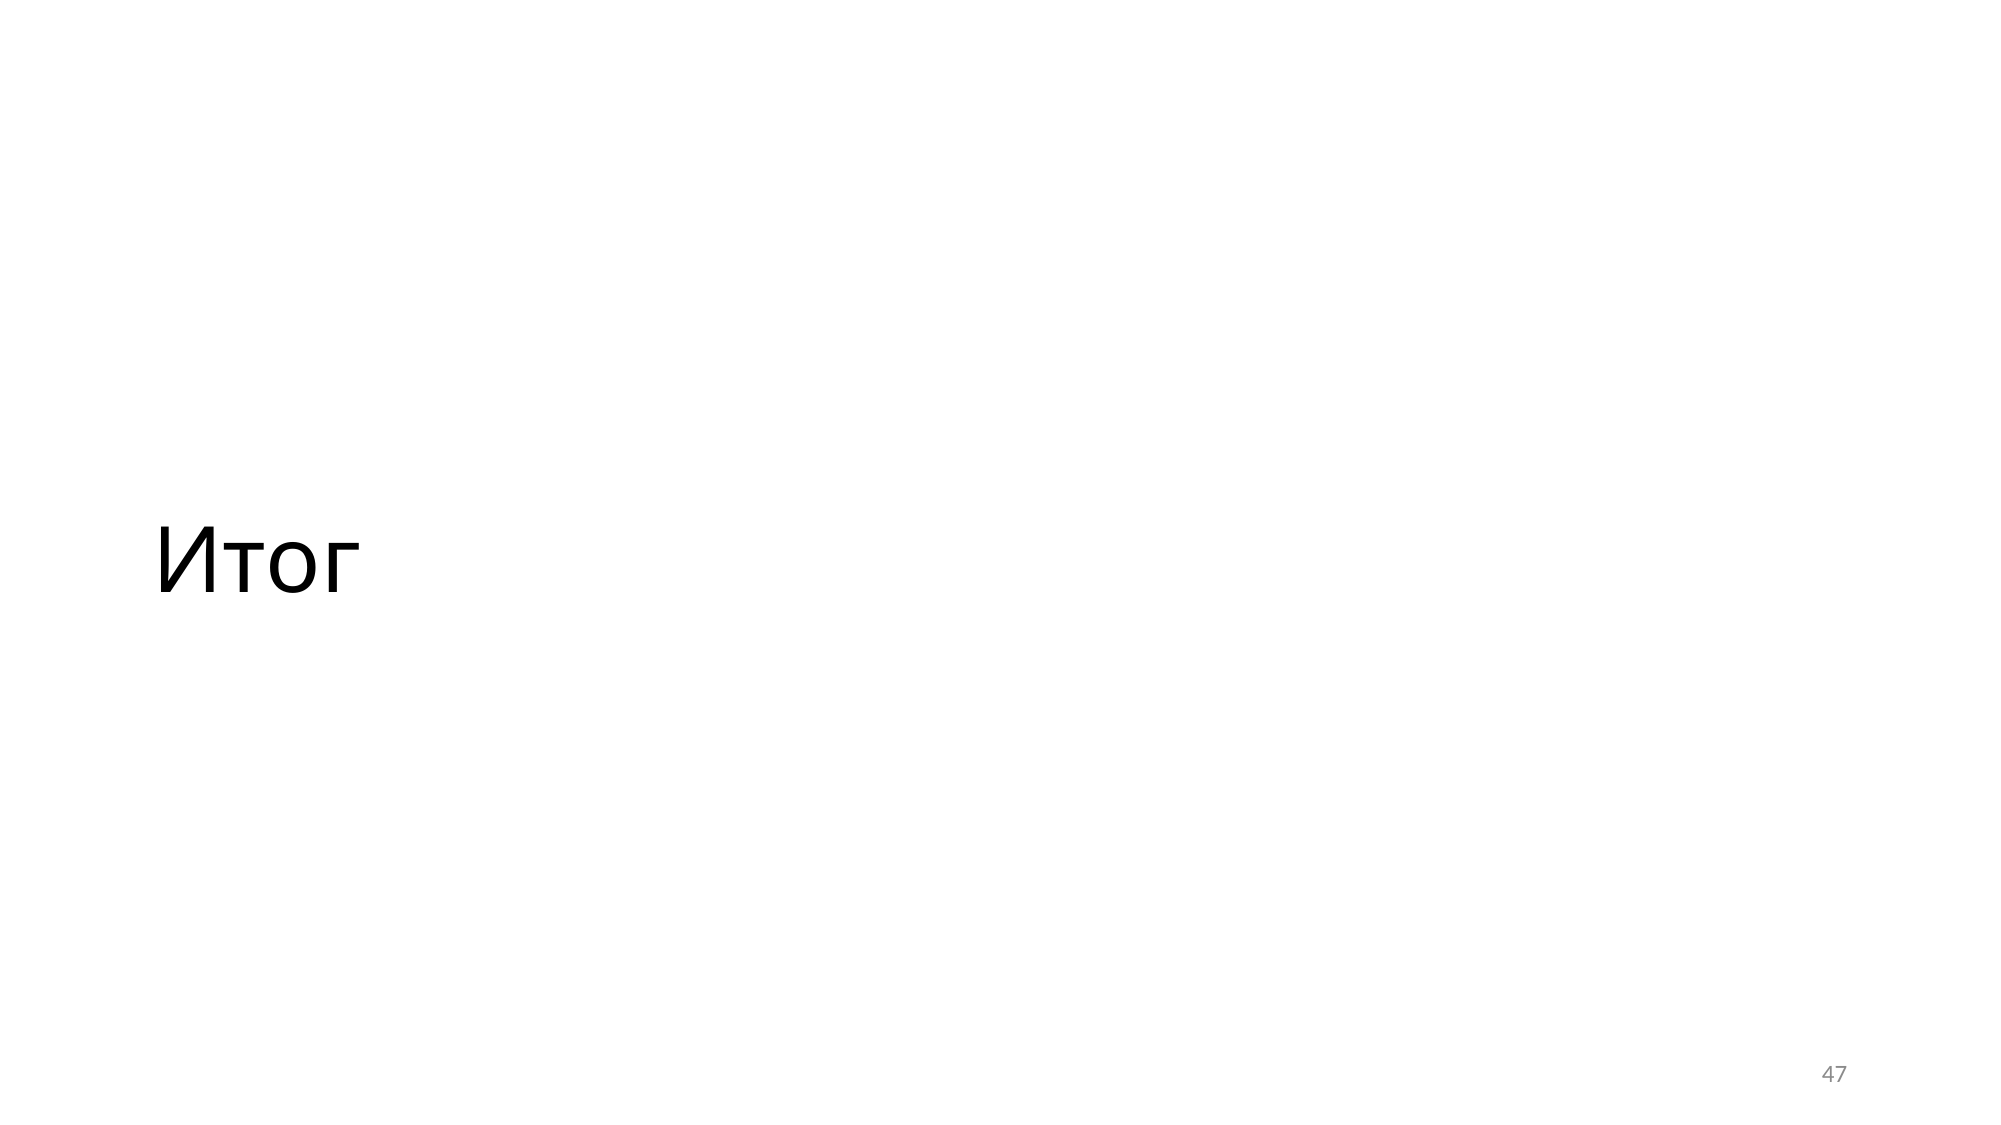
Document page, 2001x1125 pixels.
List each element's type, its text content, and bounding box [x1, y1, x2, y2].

title Итог [137, 453, 1863, 672]
slide_number 47 [1412, 1042, 1863, 1103]
